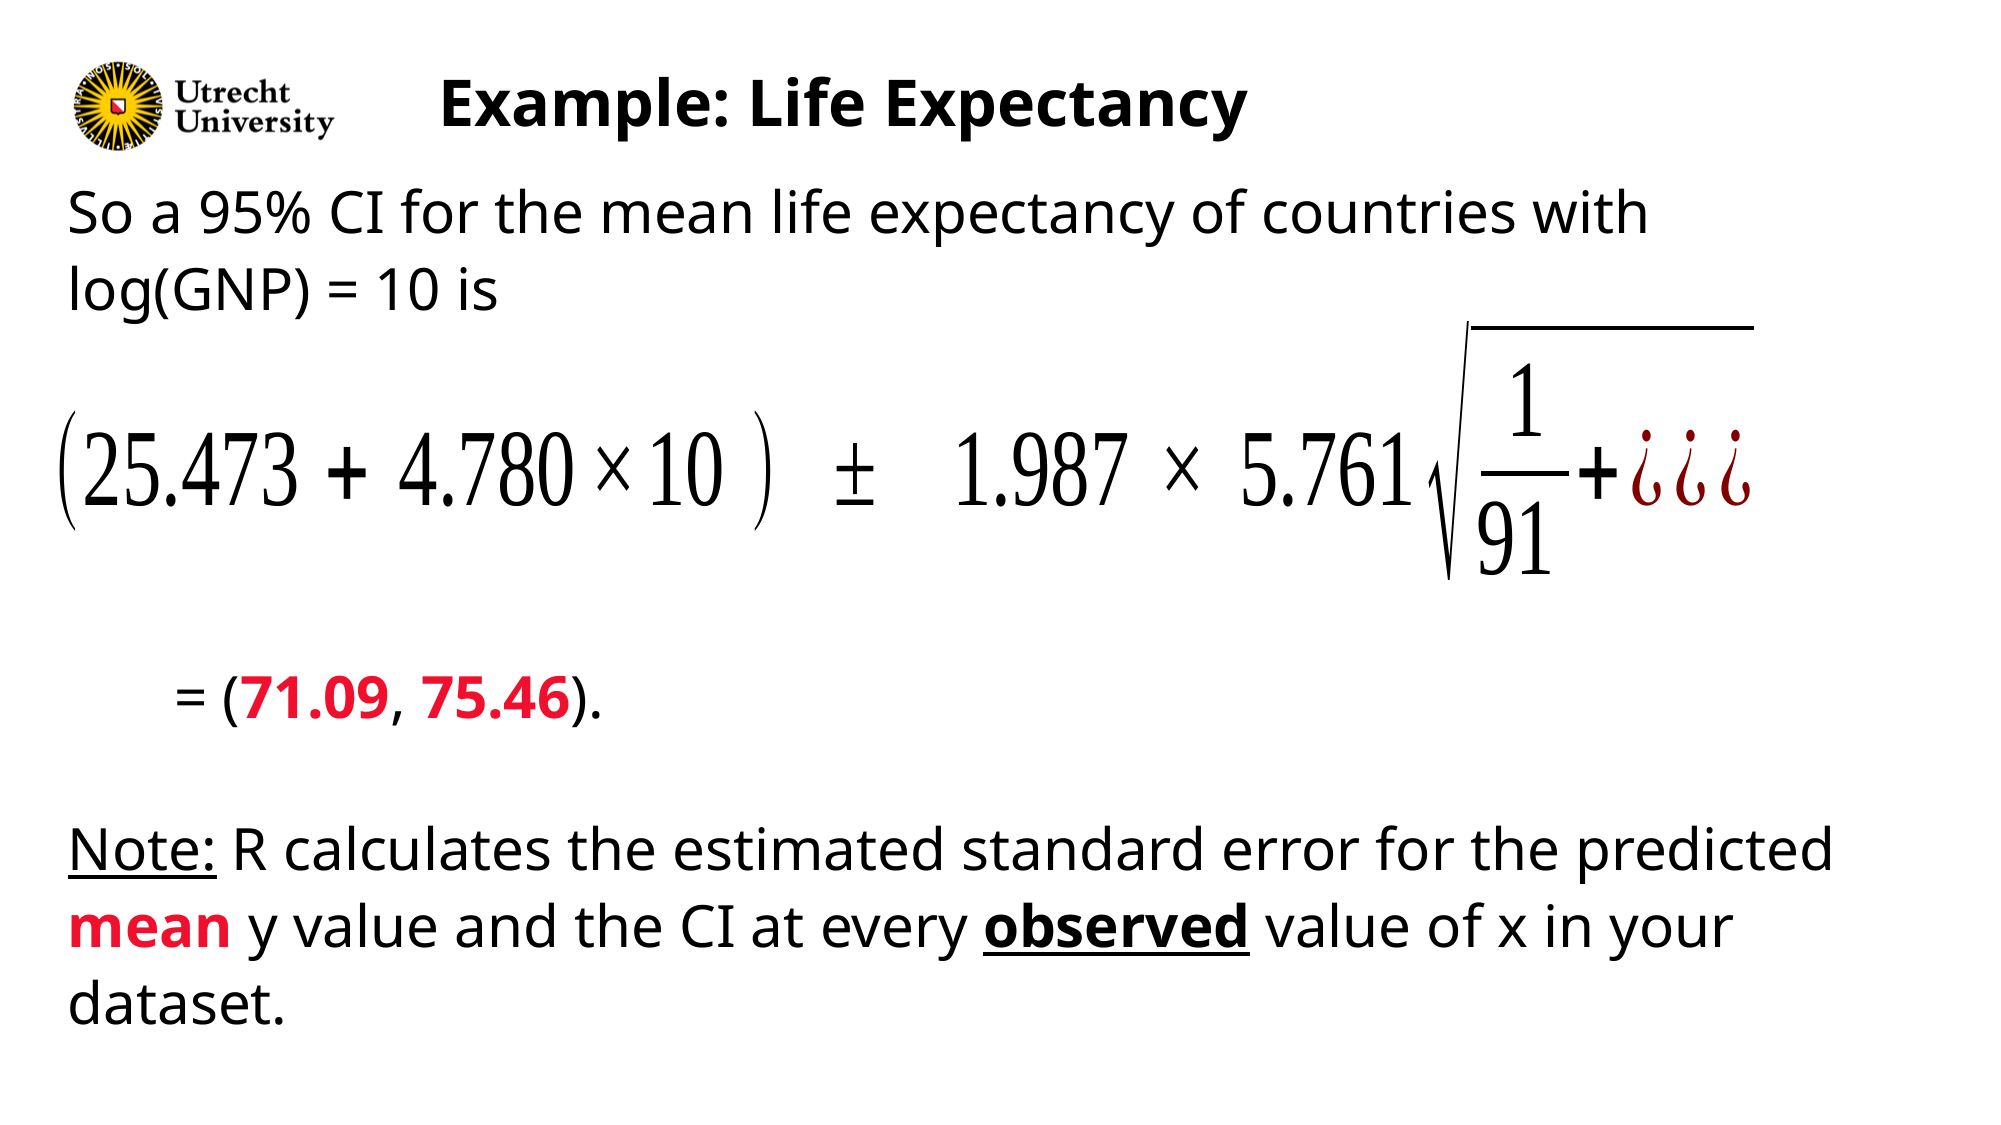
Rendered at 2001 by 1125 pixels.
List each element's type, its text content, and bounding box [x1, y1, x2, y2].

picture [0, 0, 532, 209]
text_box So a 95% CI for the mean life expectancy of countries with log(GNP) = 10 is = (71.09, 75.46). Note: R calculates the estimated standard error for the predicted mean y value and the CI at every observed value of x in your dataset. [53, 160, 1895, 1071]
text_box Example: Life Expectancy [423, 54, 1818, 173]
